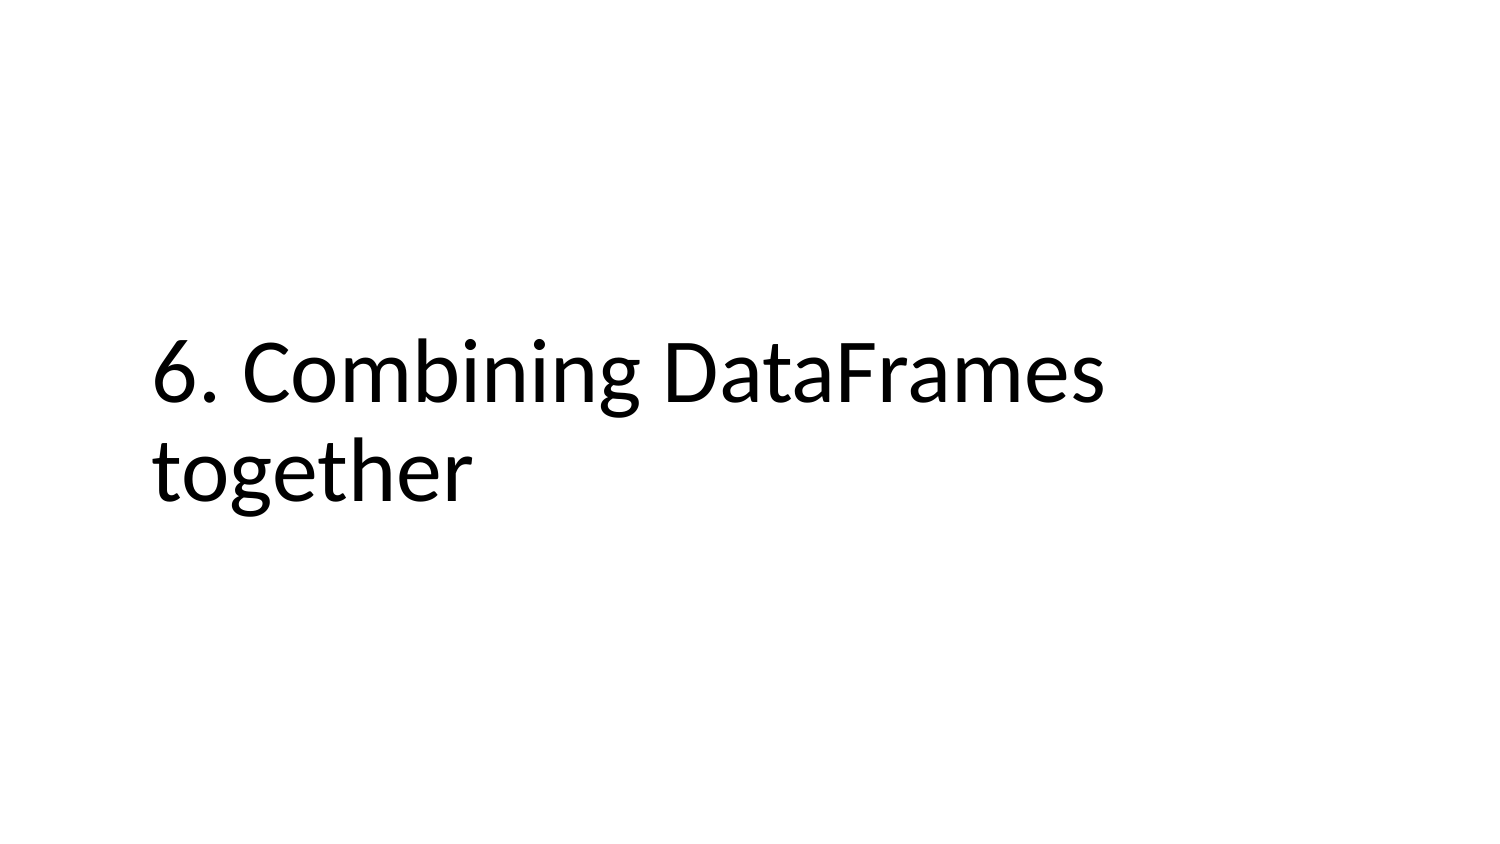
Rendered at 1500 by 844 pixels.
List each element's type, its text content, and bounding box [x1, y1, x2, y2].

title 6. Combining DataFrames together [146, 279, 1354, 565]
